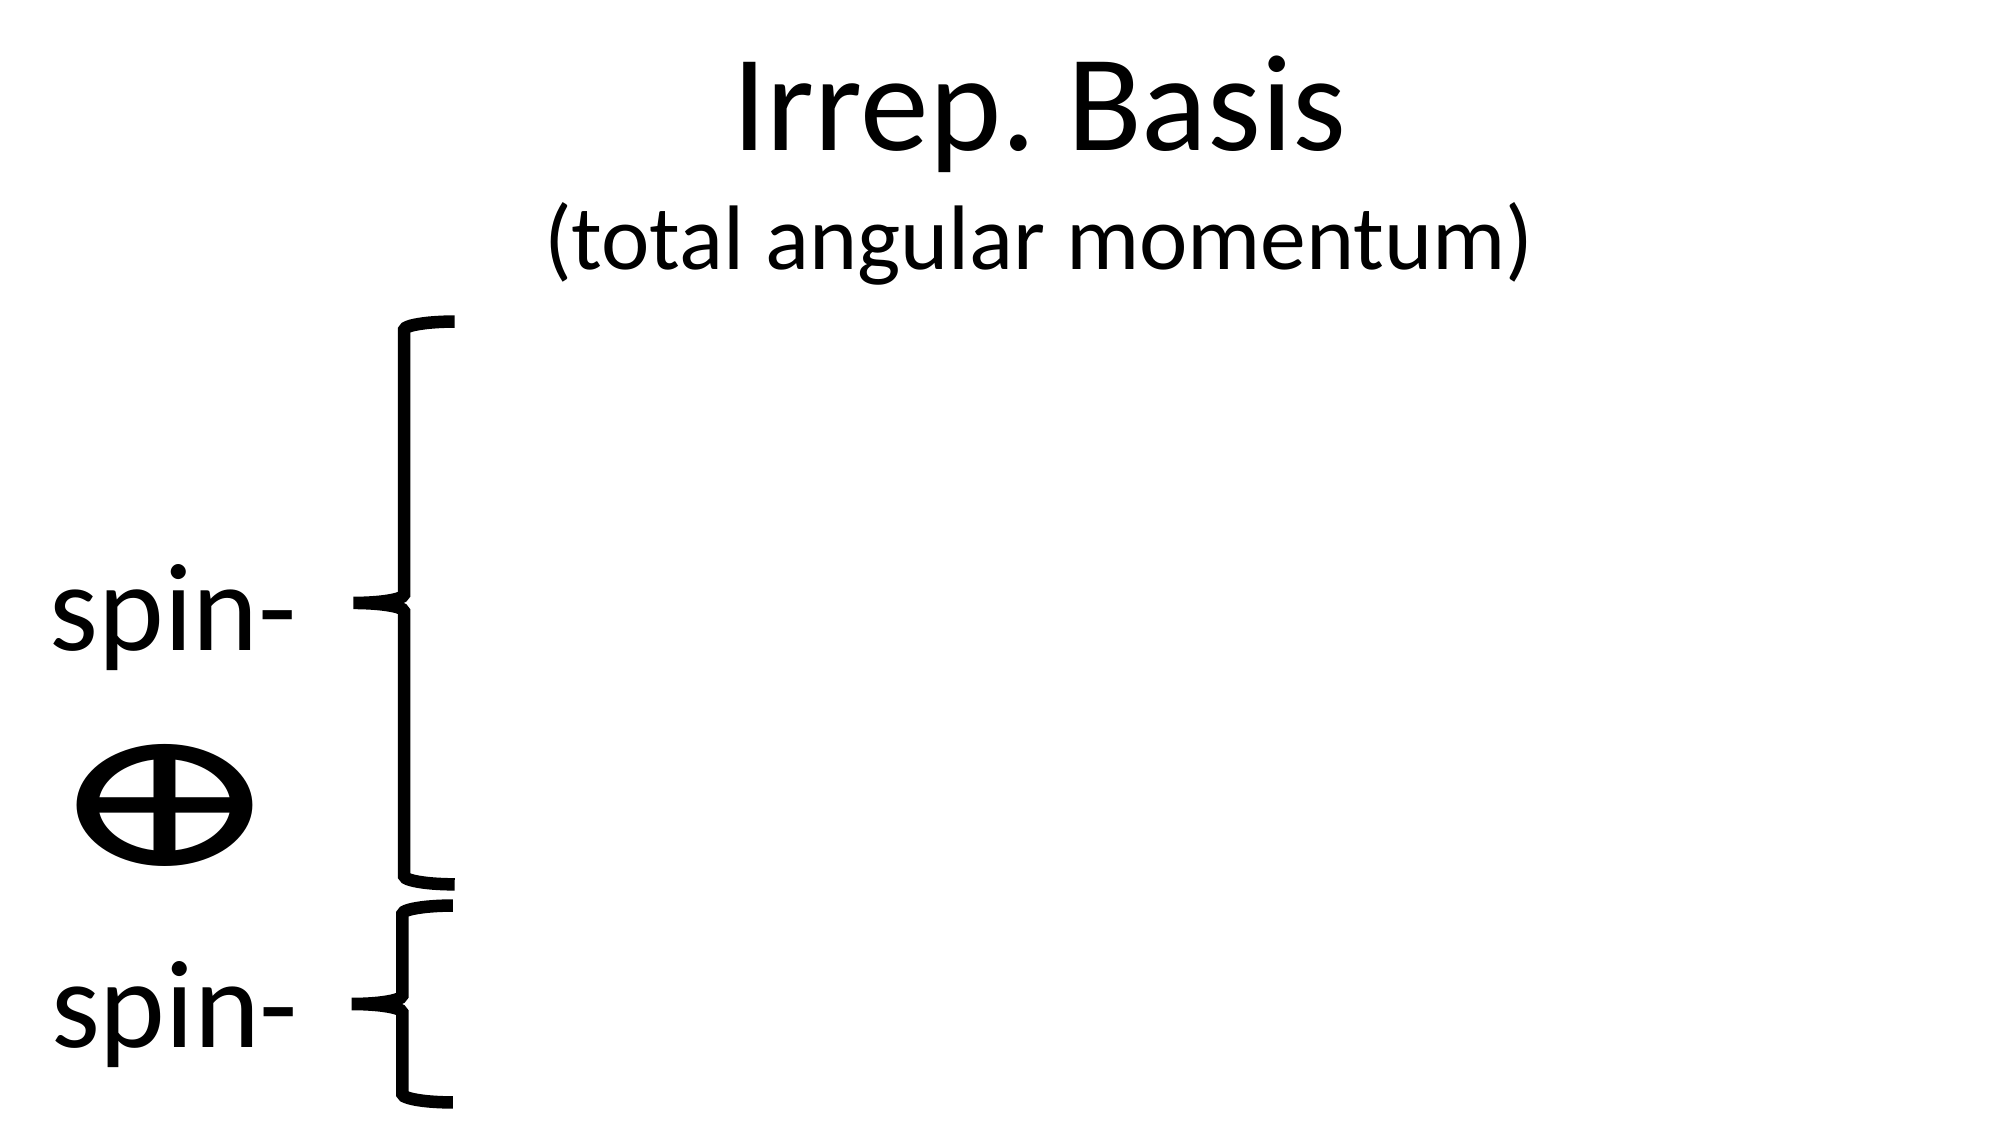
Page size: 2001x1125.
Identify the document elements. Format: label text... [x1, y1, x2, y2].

text_box [351, 905, 453, 1103]
text_box Irrep. Basis (total angular momentum) [529, 5, 1550, 295]
text_box [353, 321, 455, 885]
